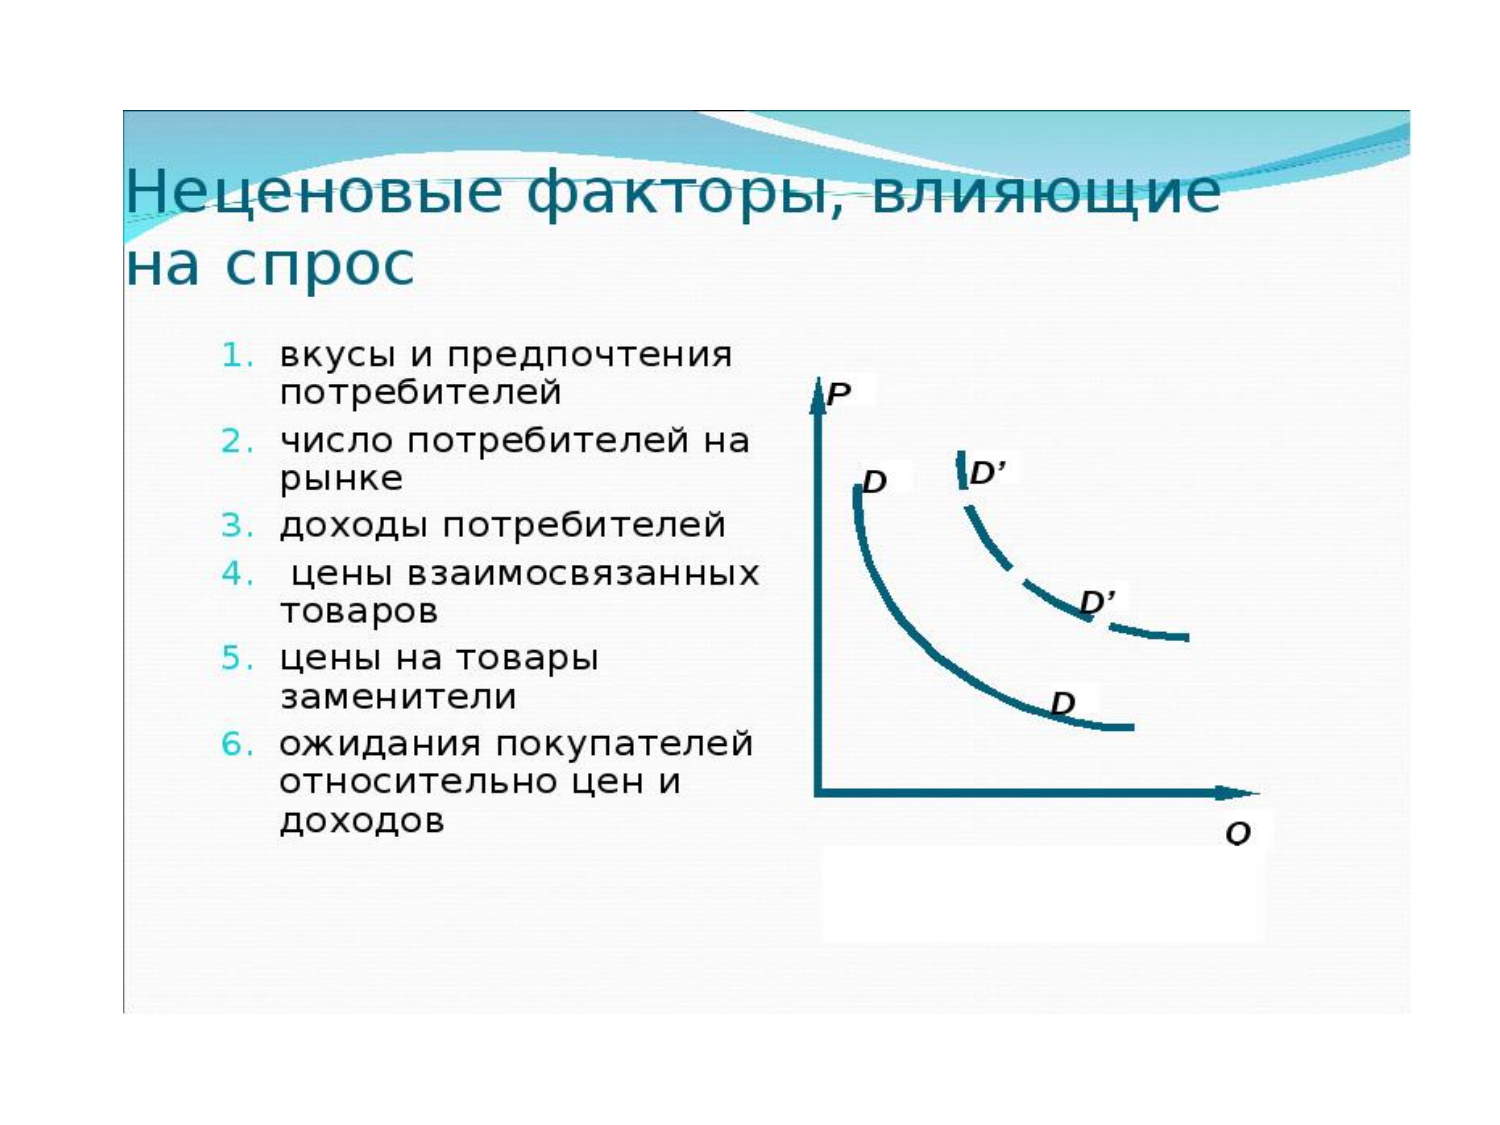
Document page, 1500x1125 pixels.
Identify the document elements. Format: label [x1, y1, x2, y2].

picture [123, 109, 1412, 1016]
